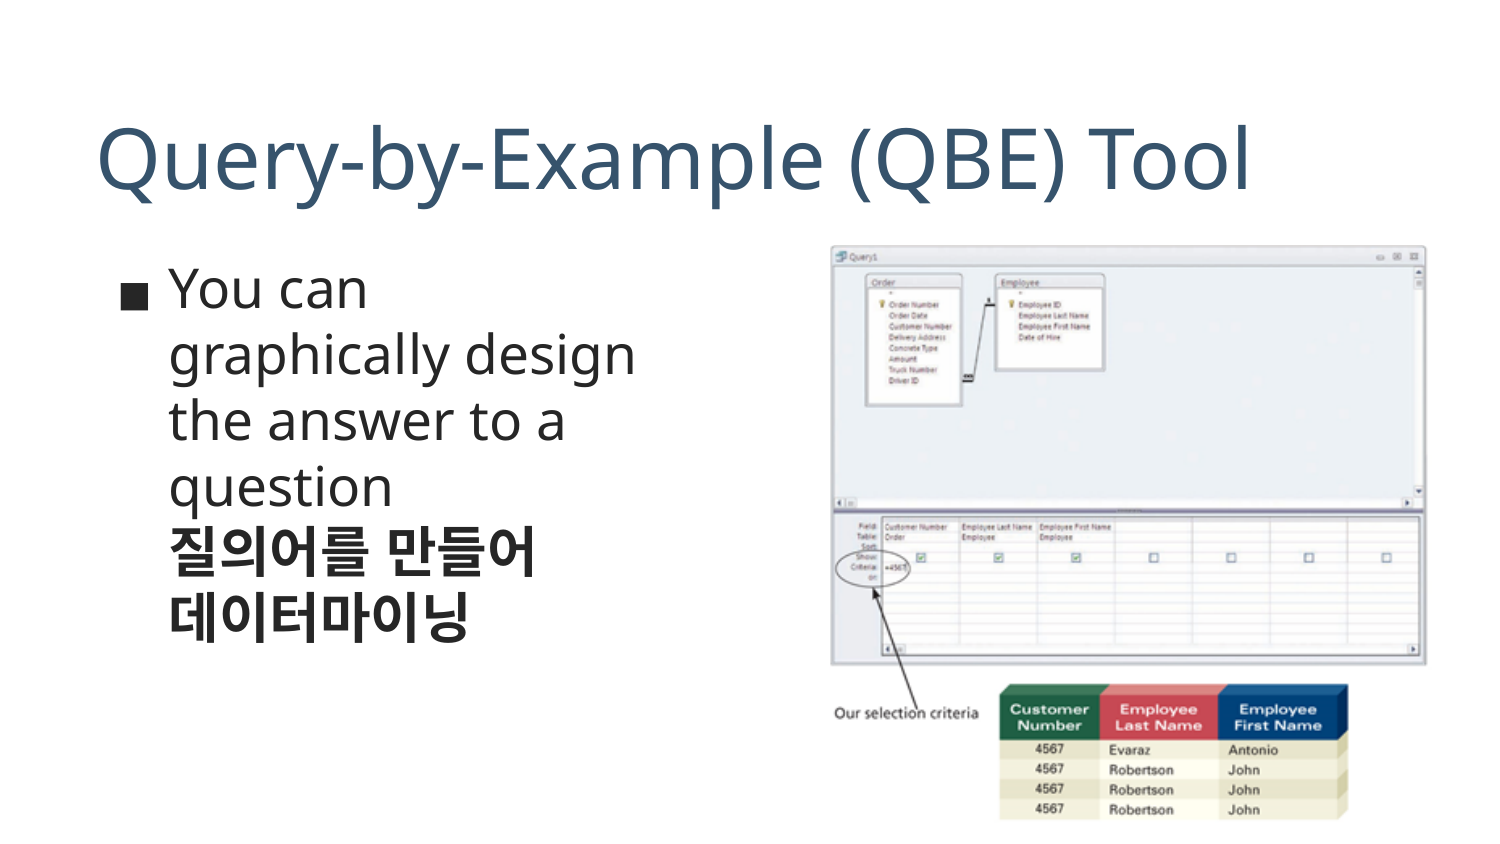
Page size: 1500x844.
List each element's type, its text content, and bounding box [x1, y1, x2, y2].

list You can graphically design the answer to a question 질의어를 만들어 데이터마이닝 [83, 245, 657, 710]
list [829, 245, 1436, 823]
title Query-by-Example (QBE) Tool [80, 61, 1407, 266]
